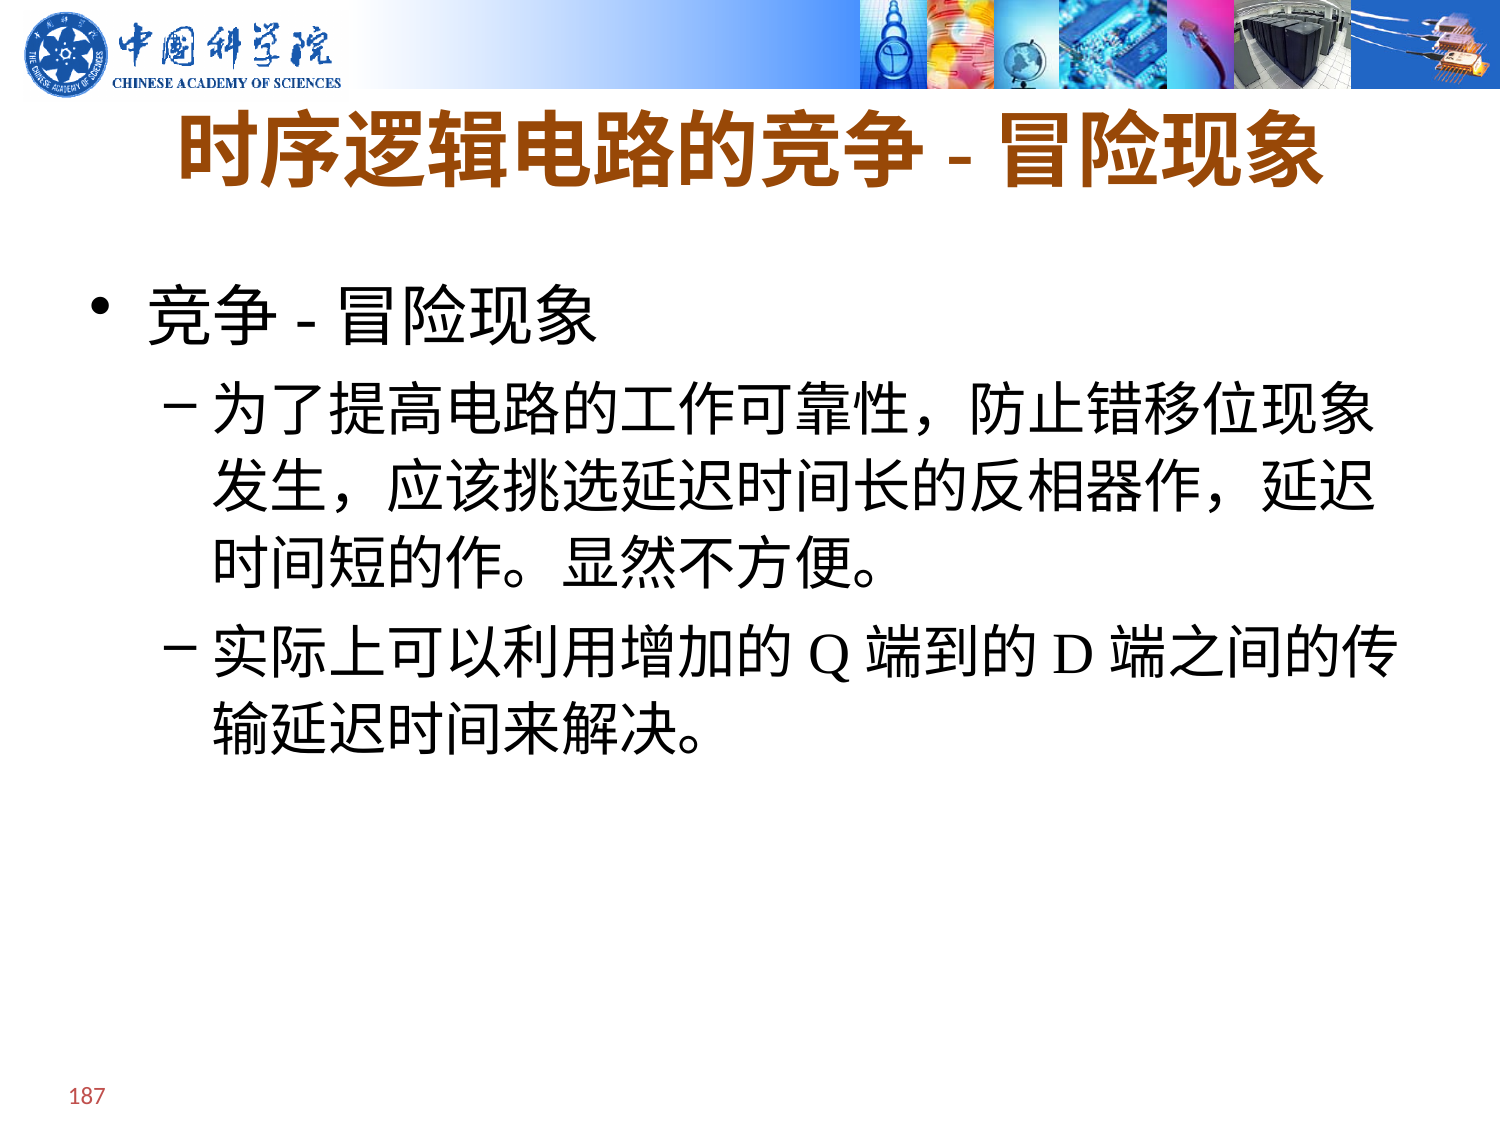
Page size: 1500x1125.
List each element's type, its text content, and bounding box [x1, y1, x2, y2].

picture [860, 0, 1500, 89]
picture [23, 10, 349, 102]
title 时序逻辑电路的竞争-冒险现象 [76, 90, 1427, 220]
